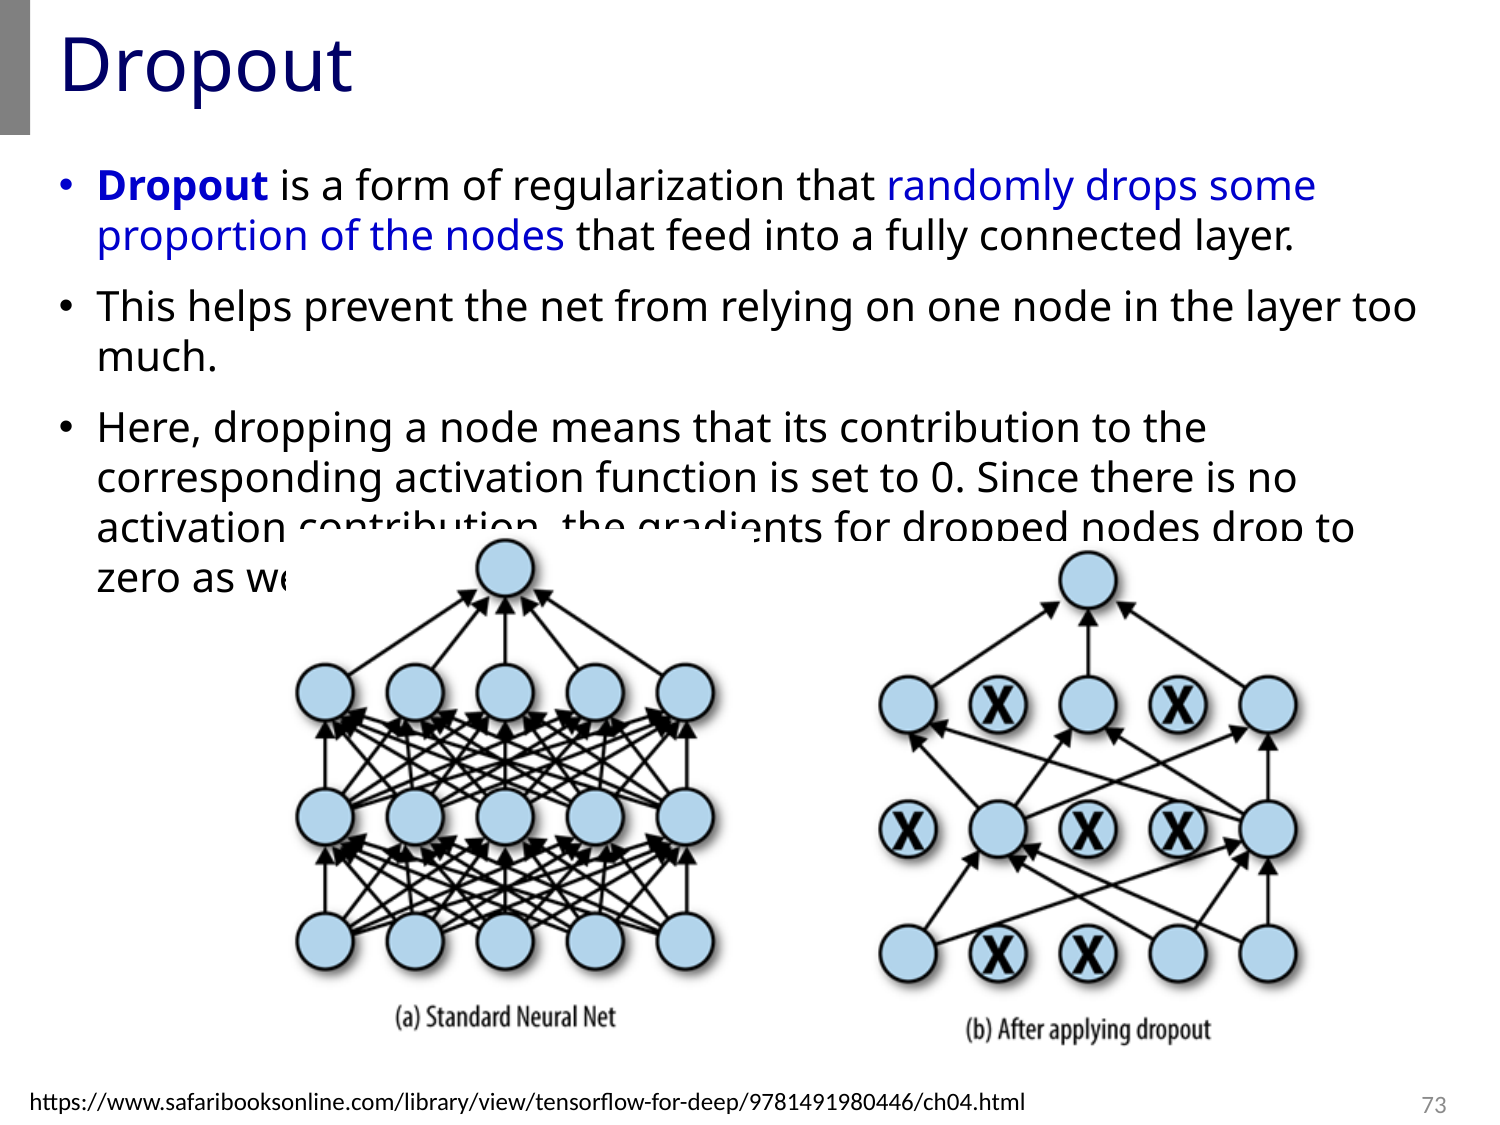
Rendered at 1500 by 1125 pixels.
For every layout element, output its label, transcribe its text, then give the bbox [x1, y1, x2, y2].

list Dropout is a form of regularization that randomly drops some proportion of the nodes that feed into a fully connected layer. This helps prevent the net from relying on one node in the layer too much. Here, dropping a node means that its contribution to the corresponding activation function is set to 0. Since there is no activation contribution, the gradients for dropped nodes drop to zero as well. [43, 151, 1464, 1066]
title Dropout [43, 0, 1464, 135]
slide_number 73 [1124, 1081, 1462, 1125]
picture [286, 529, 754, 1033]
picture [852, 541, 1318, 1047]
text_box https://www.safaribooksonline.com/library/view/tensorflow-for-deep/9781491980446/ch04.html [14, 1077, 1048, 1123]
